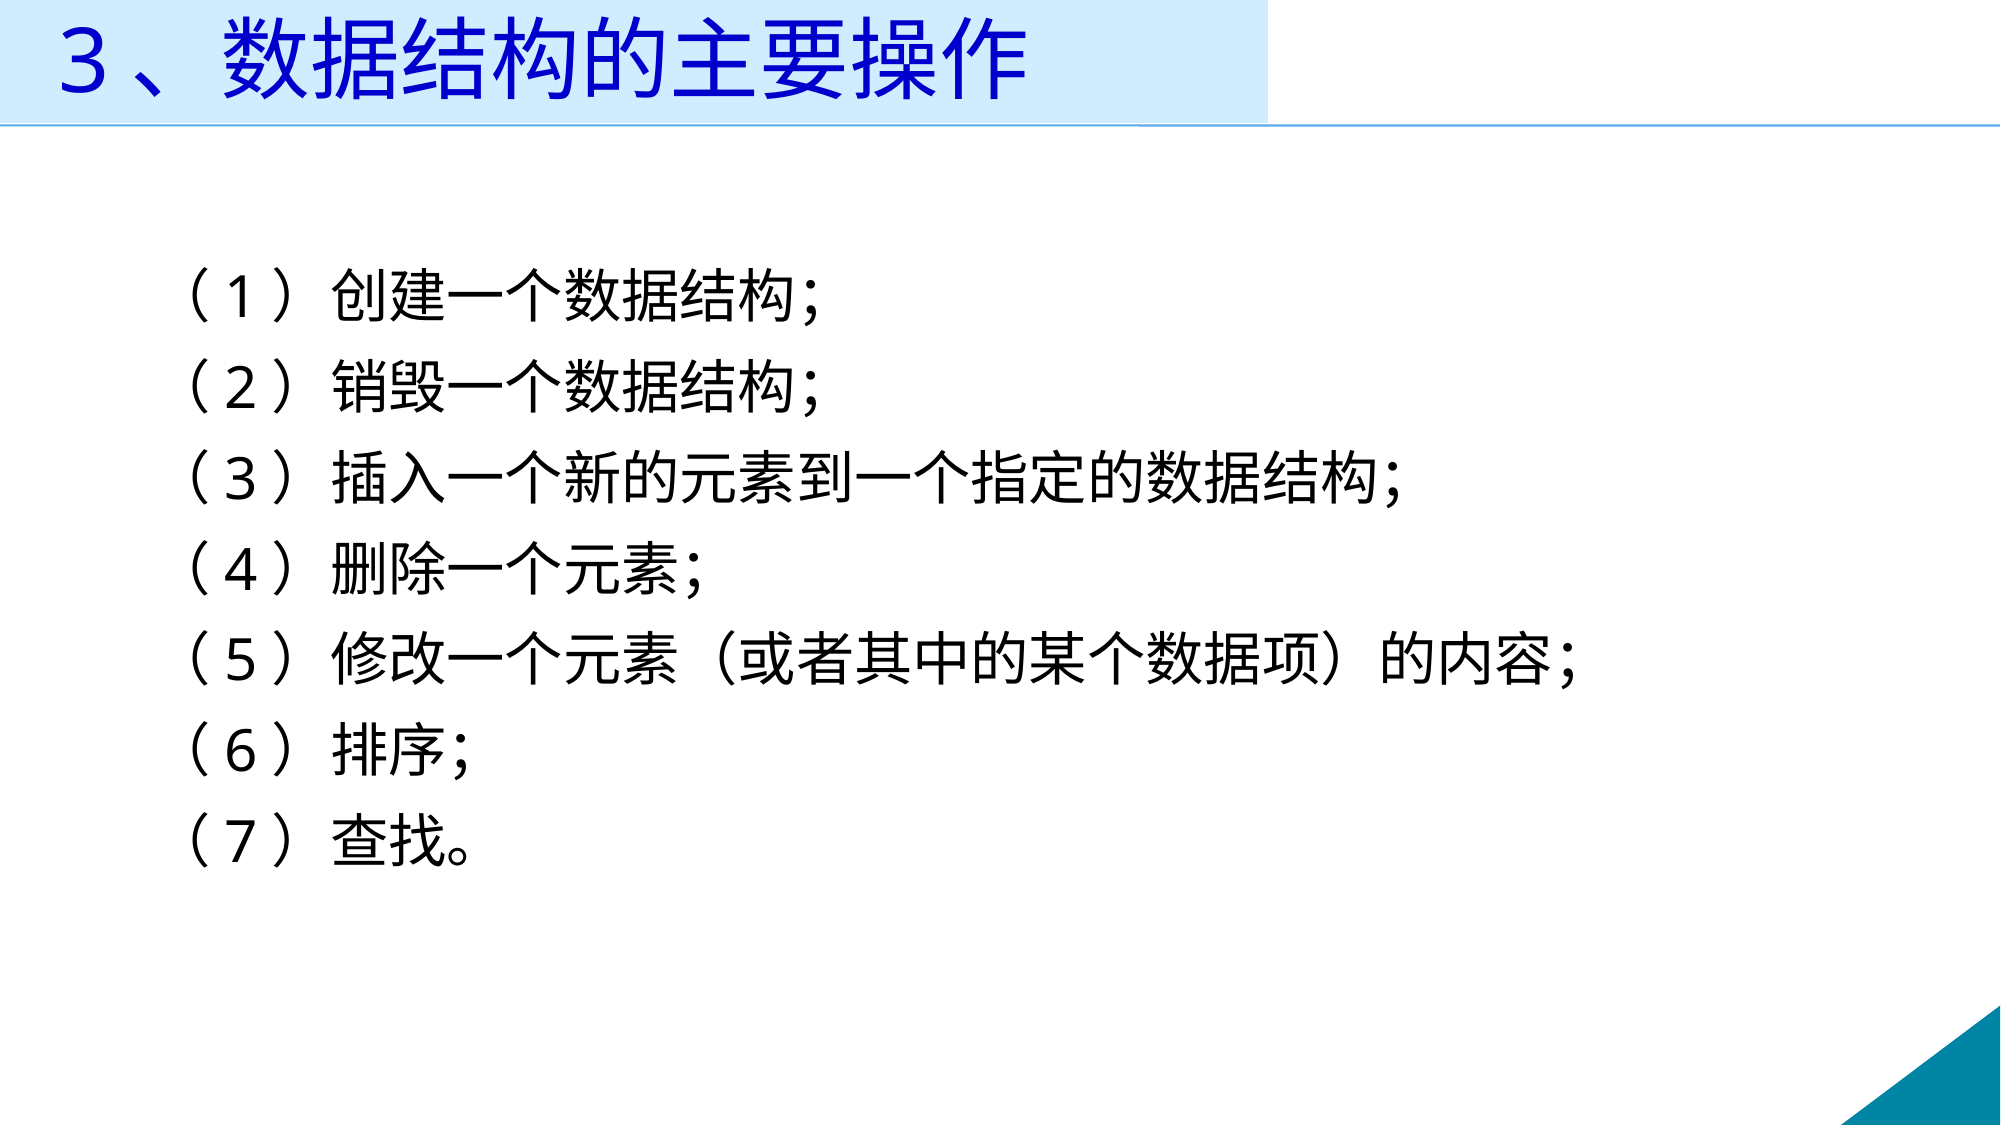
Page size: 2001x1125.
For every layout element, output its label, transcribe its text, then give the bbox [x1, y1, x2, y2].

title 3、数据结构的主要操作 [43, 7, 1769, 121]
list （1）创建一个数据结构； （2）销毁一个数据结构； （3）插入一个新的元素到一个指定的数据结构； （4）删除一个元素； （5）修改一个元素（或者其中的某个数据项）的内容； （6）排序； （7）查找。 [137, 161, 1863, 1014]
